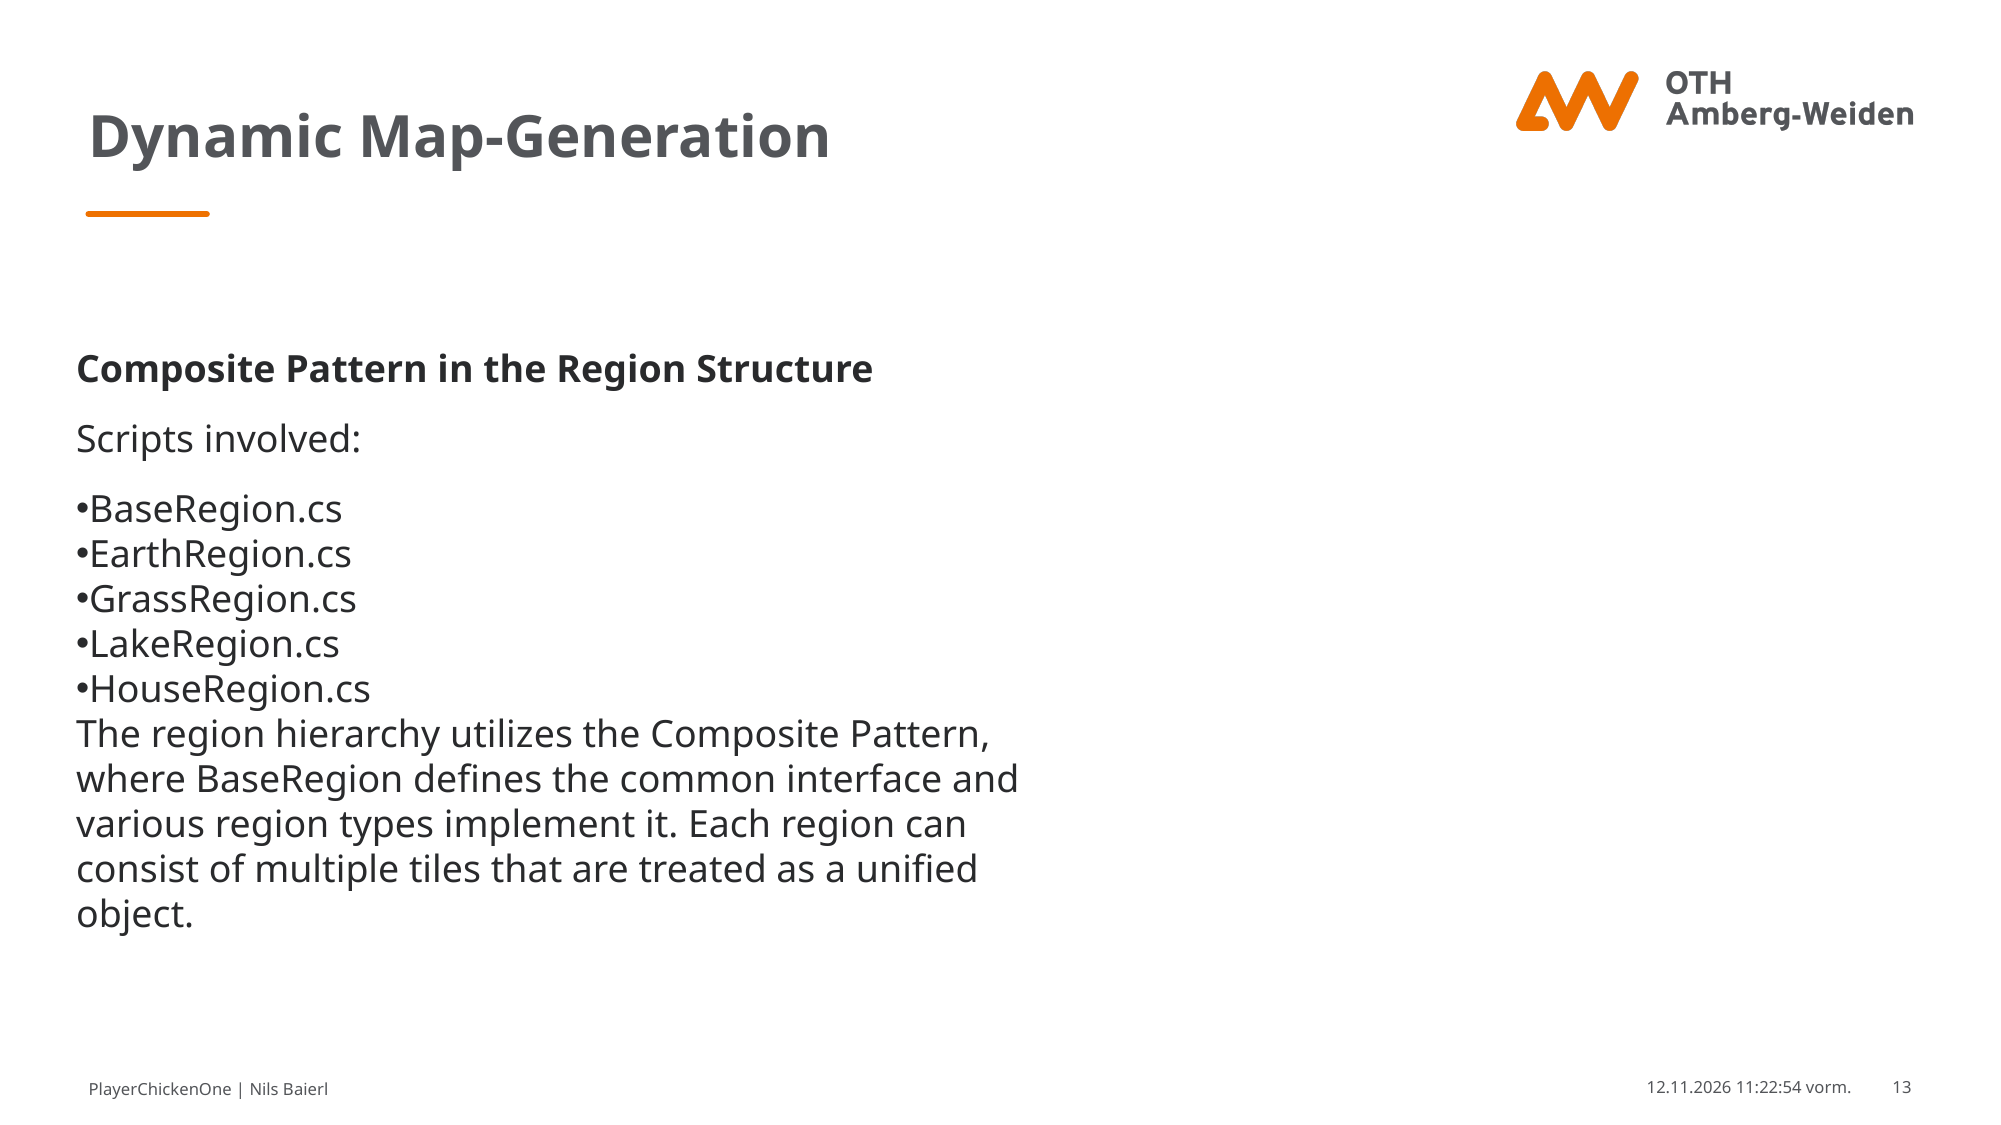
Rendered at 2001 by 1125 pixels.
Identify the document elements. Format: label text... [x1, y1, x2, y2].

text_box Composite Pattern in the Region Structure Scripts involved: BaseRegion.cs EarthRegion.cs GrassRegion.cs LakeRegion.cs HouseRegion.cs The region hierarchy utilizes the Composite Pattern, where BaseRegion defines the common interface and various region types implement it. Each region can consist of multiple tiles that are treated as a unified object. [61, 338, 1062, 943]
picture [1490, 41, 1941, 160]
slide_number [1562, 1065, 1853, 1113]
title Dynamic Map-Generation [88, 107, 1445, 167]
footer PlayerChickenOne | Nils Baierl [88, 1065, 1329, 1113]
slide_number 13 [1860, 1065, 1912, 1113]
